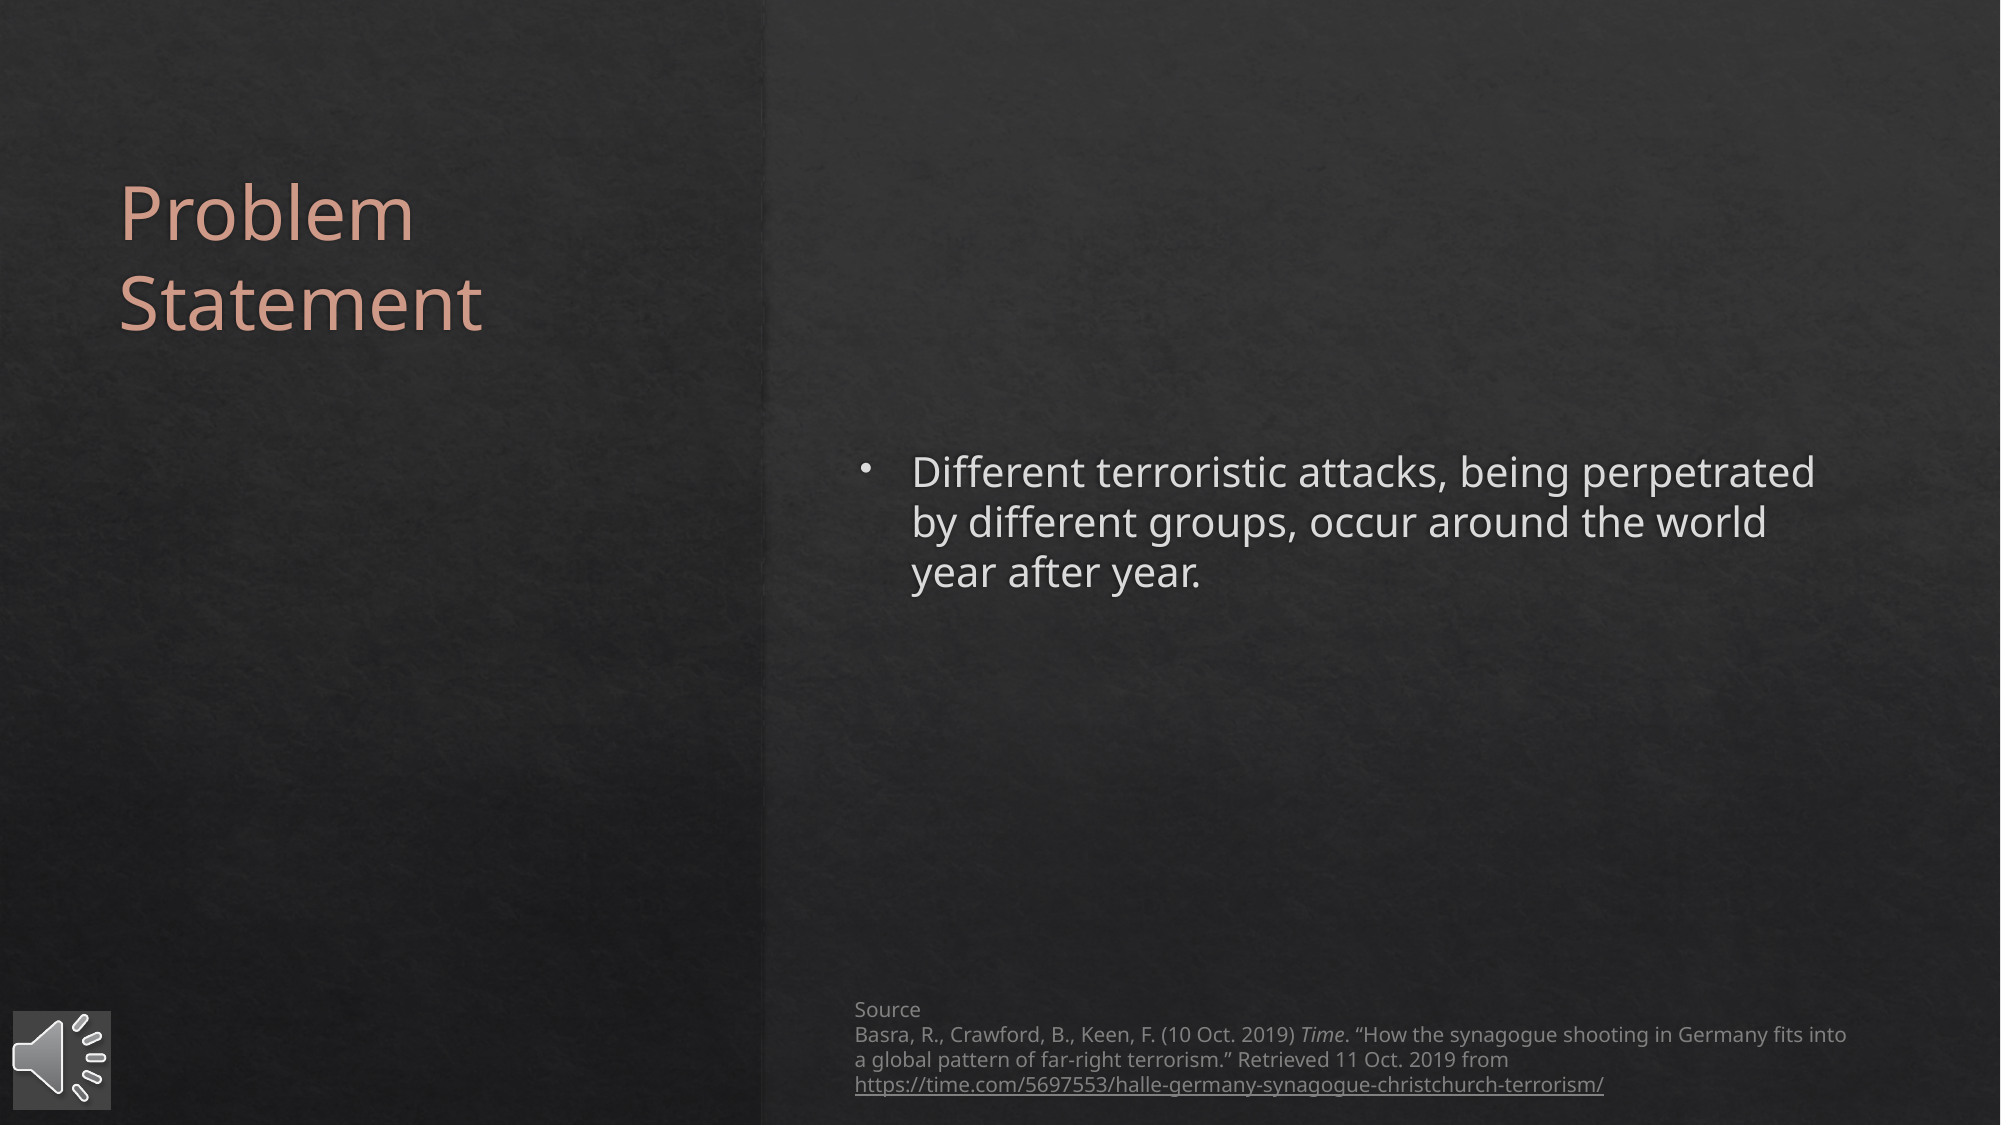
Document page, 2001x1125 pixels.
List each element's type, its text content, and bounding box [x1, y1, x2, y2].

text_box [0, 0, 754, 1125]
picture [760, 0, 2000, 1125]
title Problem Statement [103, 158, 664, 376]
picture [11, 1010, 113, 1111]
